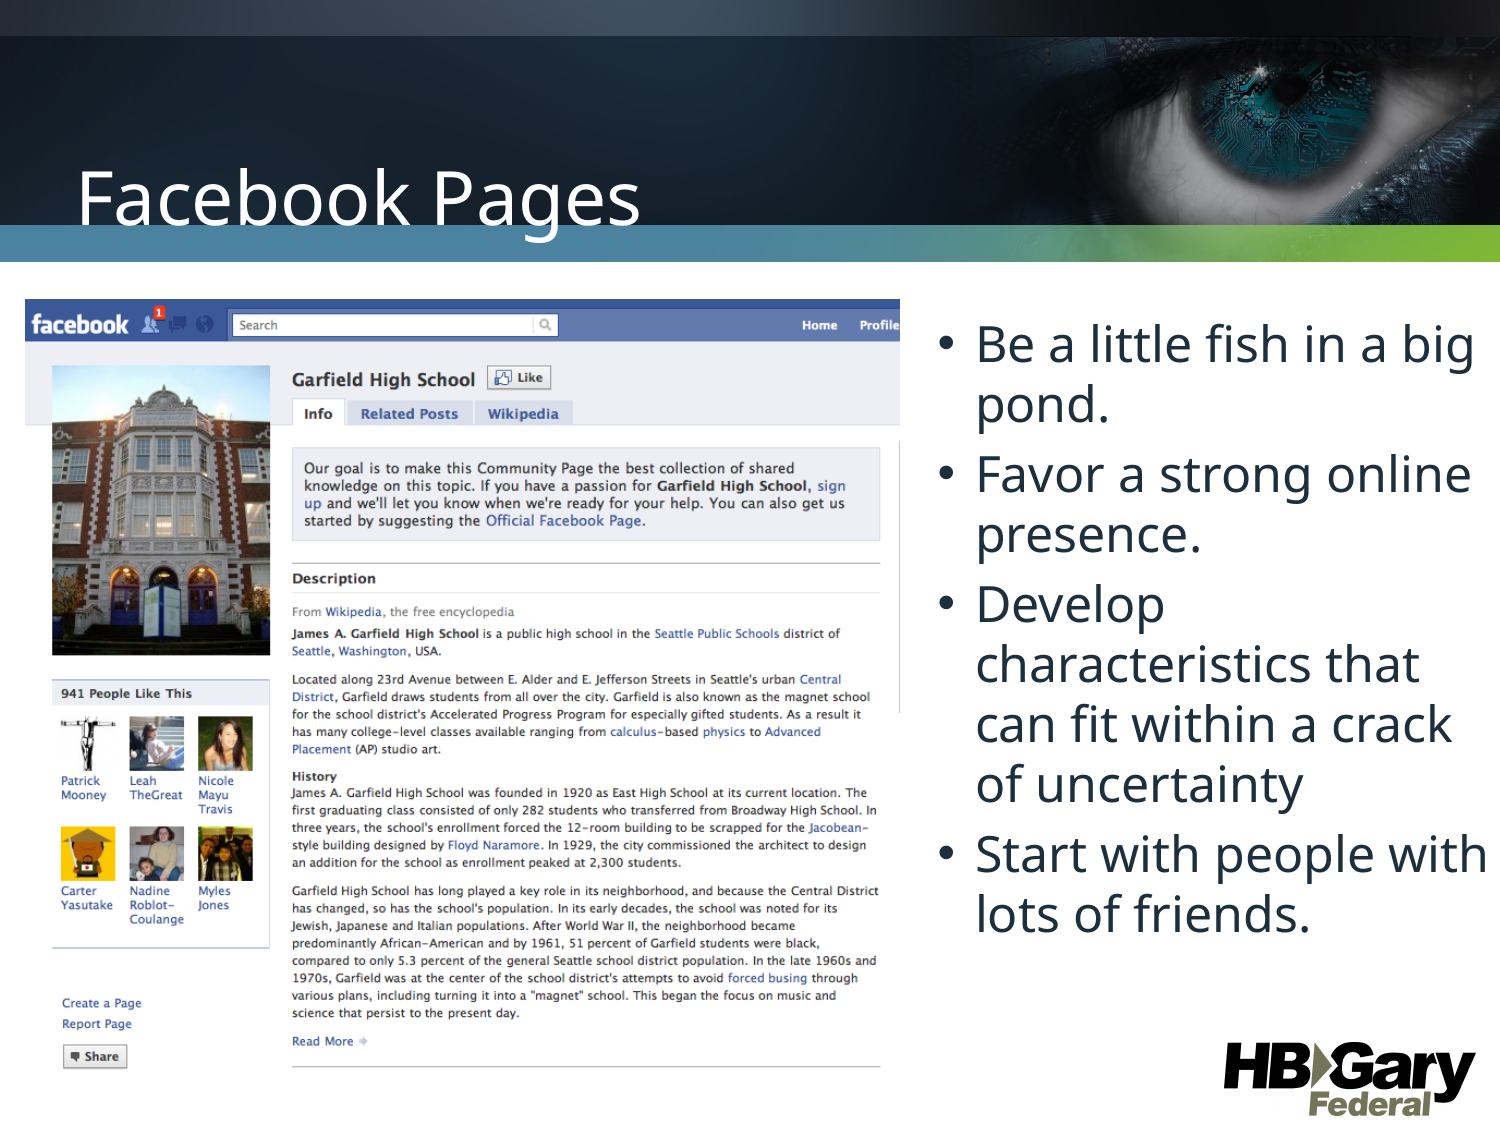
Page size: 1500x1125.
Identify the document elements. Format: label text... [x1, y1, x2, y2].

picture [0, 0, 1500, 1125]
title Facebook Pages [74, 52, 1051, 241]
list Be a little fish in a big pond. Favor a strong online presence. Develop characteristics that can fit within a crack of uncertainty Start with people with lots of friends. [937, 312, 1500, 1013]
